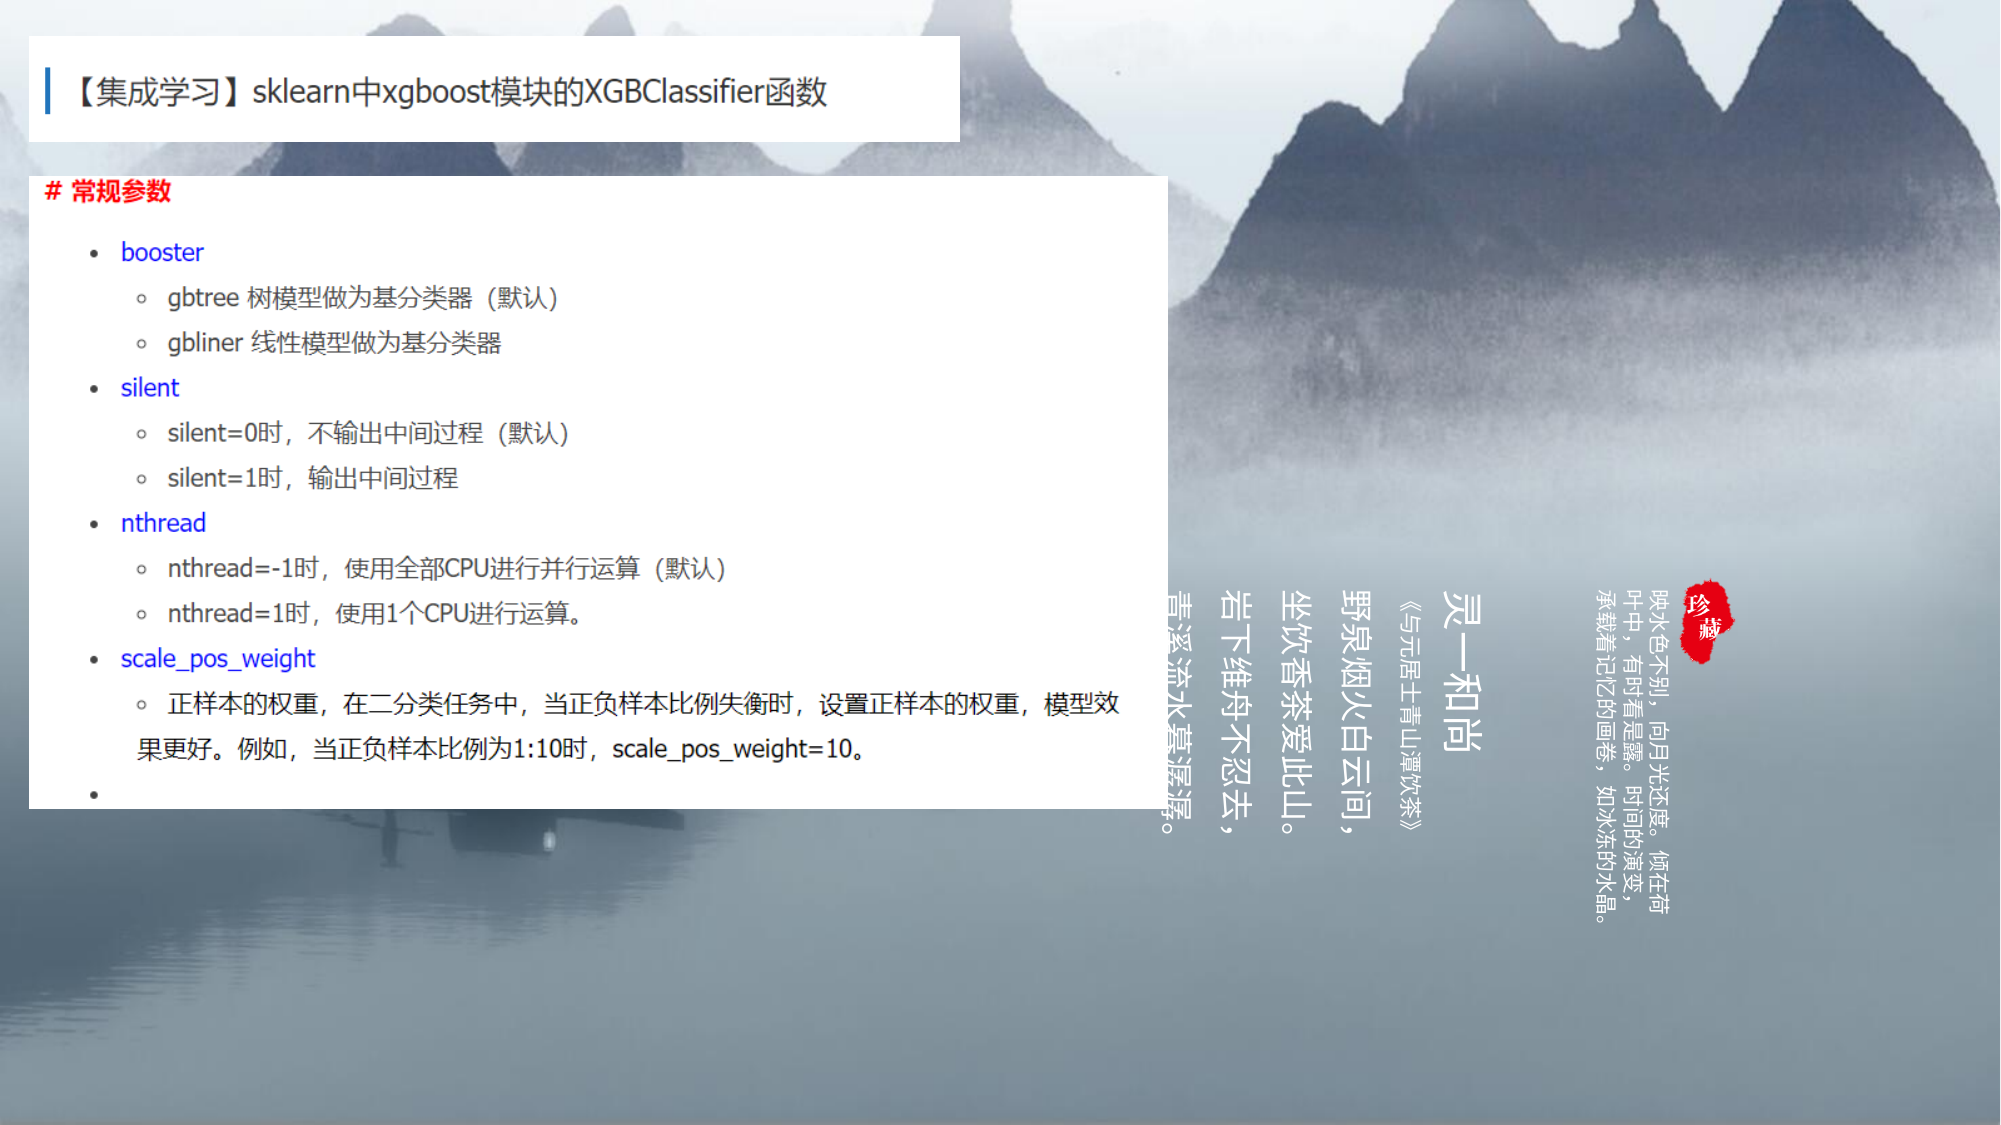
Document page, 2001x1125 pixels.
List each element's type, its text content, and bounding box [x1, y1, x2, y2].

text_box 灵一和尚 《与元居士青山潭饮茶》 野泉烟火白云间， 坐饮香茶爱此山。 岩下维舟不忍去， 青溪流水暮潺潺。 [1131, 574, 1522, 1067]
text_box 映水色不别，向月光还度。倾在荷叶中，有时看是露。时间的演变，承载着记忆的画卷，如冰冻的水晶。 [1570, 574, 1681, 951]
picture [0, 0, 2001, 1125]
